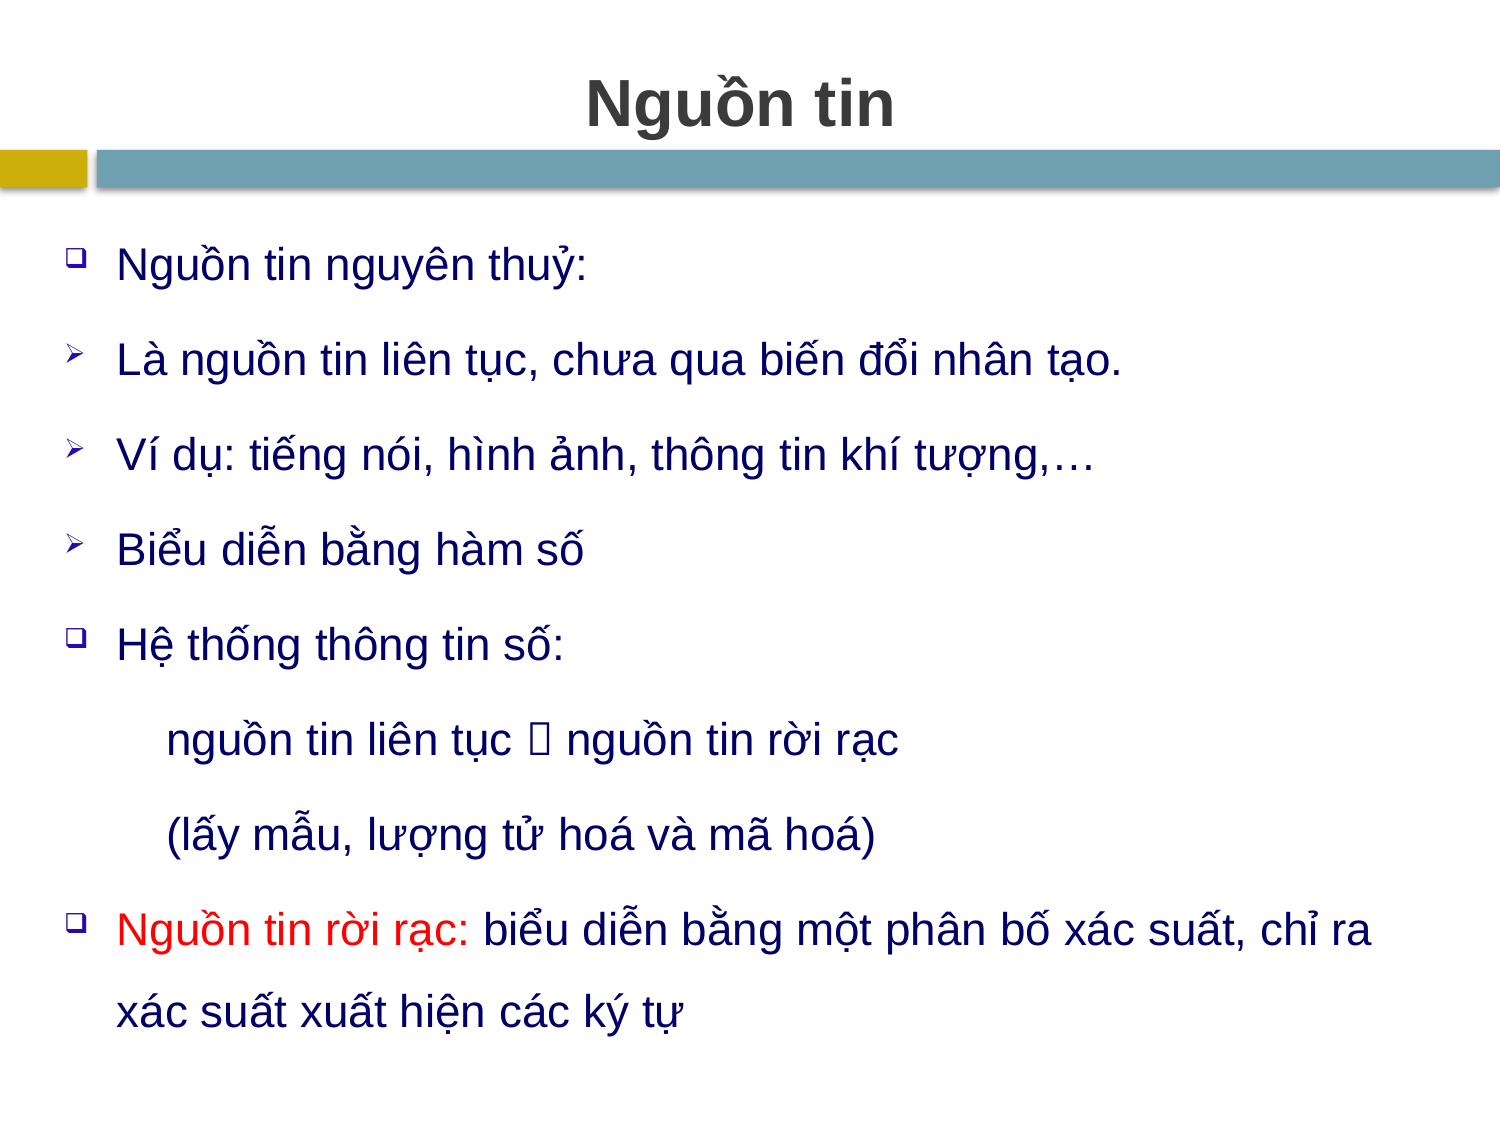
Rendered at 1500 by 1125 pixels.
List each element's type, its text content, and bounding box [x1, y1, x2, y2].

text_box Nguồn tin nguyên thuỷ: Là nguồn tin liên tục, chưa qua biến đổi nhân tạo. Ví dụ: tiếng nói, hình ảnh, thông tin khí tượng,… Biểu diễn bằng hàm số Hệ thống thông tin số: nguồn tin liên tục  nguồn tin rời rạc (lấy mẫu, lượng tử hoá và mã hoá) Nguồn tin rời rạc: biểu diễn bằng một phân bố xác suất, chỉ ra xác suất xuất hiện các ký tự [49, 200, 1425, 1050]
title Nguồn tin [62, 24, 1438, 175]
